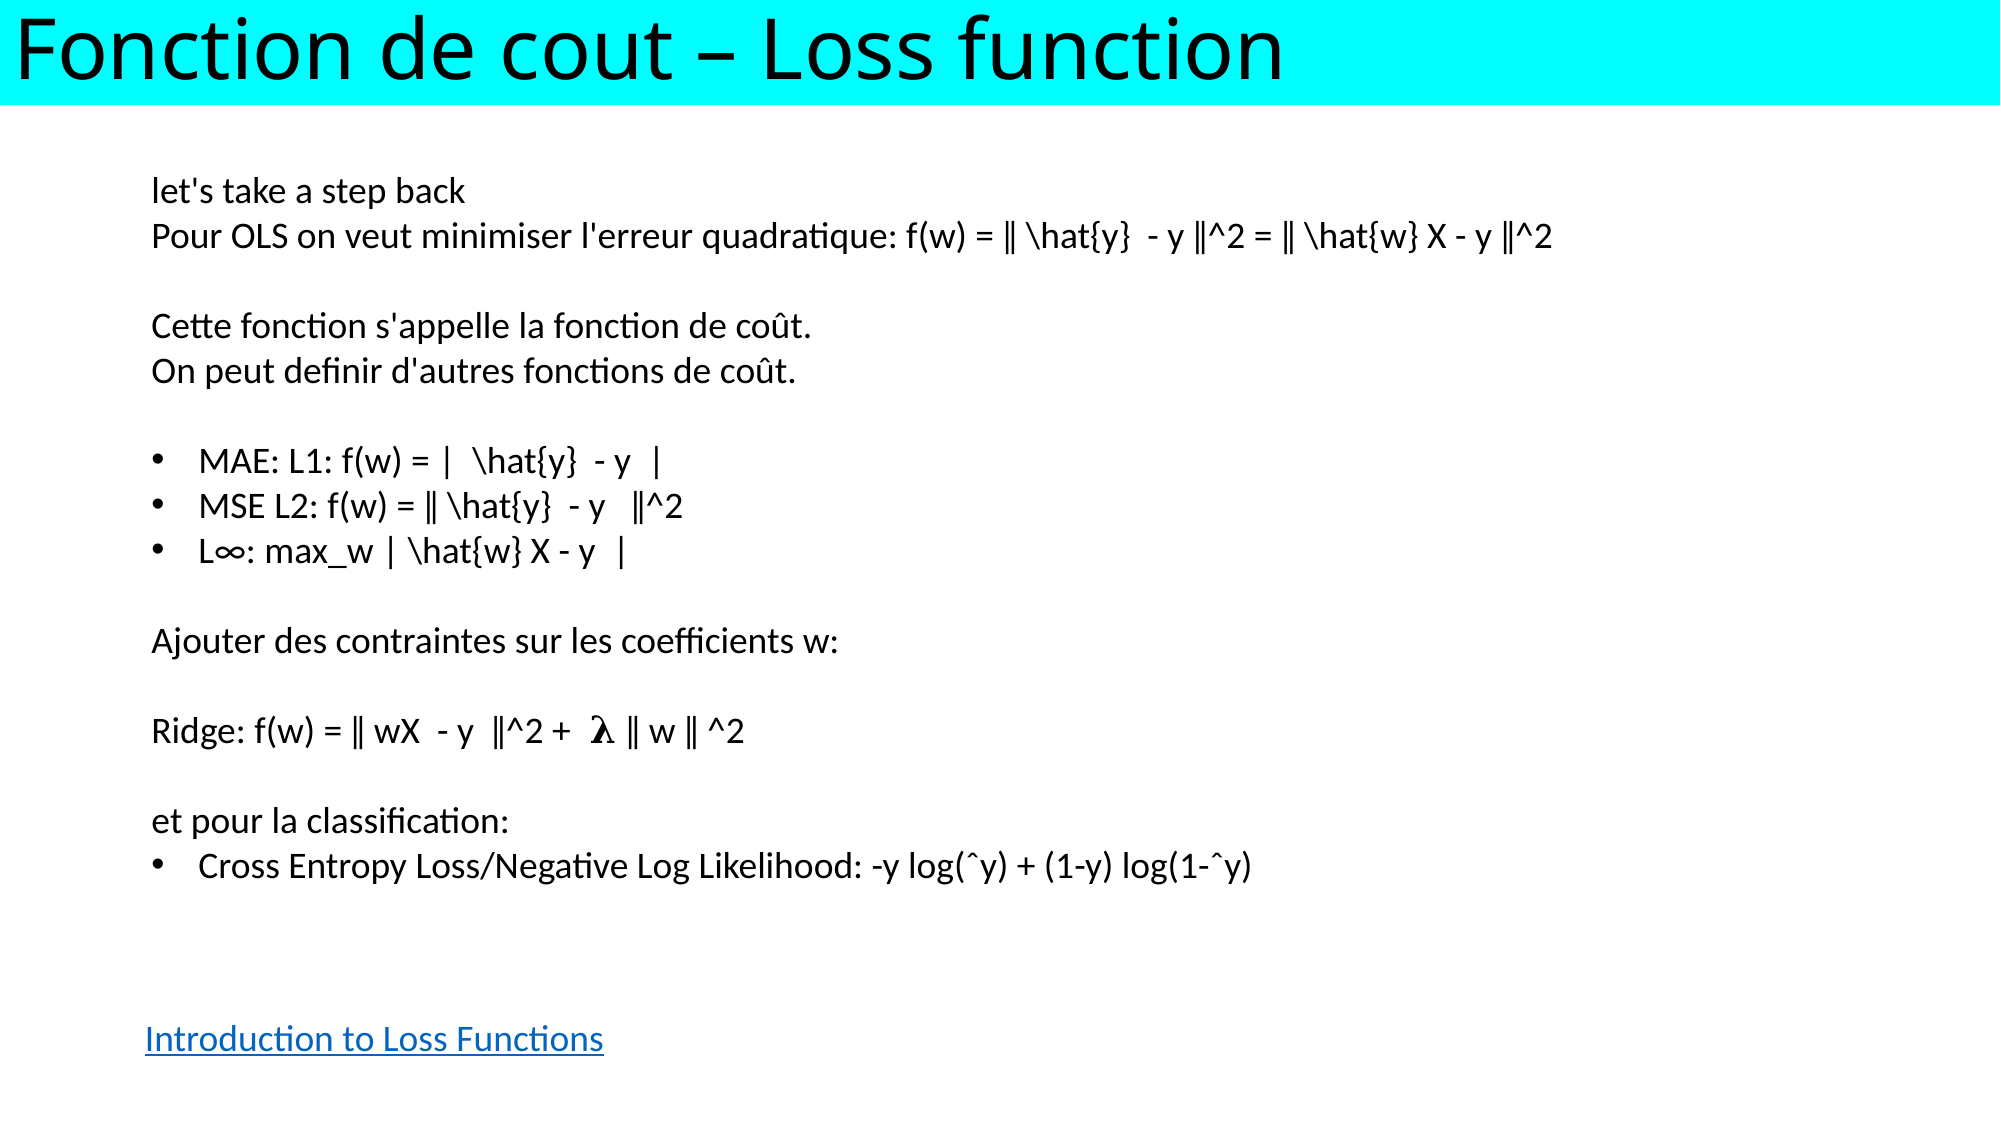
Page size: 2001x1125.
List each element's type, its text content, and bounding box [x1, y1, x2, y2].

text_box let's take a step back Pour OLS on veut minimiser l'erreur quadratique: f(w) = ǁ \hat{y} - y ǁ^2 = ǁ \hat{w} X - y ǁ^2 Cette fonction s'appelle la fonction de coût. On peut definir d'autres fonctions de coût. MAE: L1: f(w) = | \hat{y} - y | MSE L2: f(w) = ǁ \hat{y} - y ǁ^2 L∞: max_w | \hat{w} X - y | Ajouter des contraintes sur les coefficients w: Ridge: f(w) = ǁ wX - y ǁ^2 + 𝛌 ǁ w ǁ ^2 et pour la classification: Cross Entropy Loss/Negative Log Likelihood: -y log(ˆy) + (1-y) log(1-ˆy) [136, 158, 1570, 938]
text_box Fonction de cout – Loss function [0, 0, 2000, 106]
text_box Introduction to Loss Functions [130, 1006, 620, 1067]
